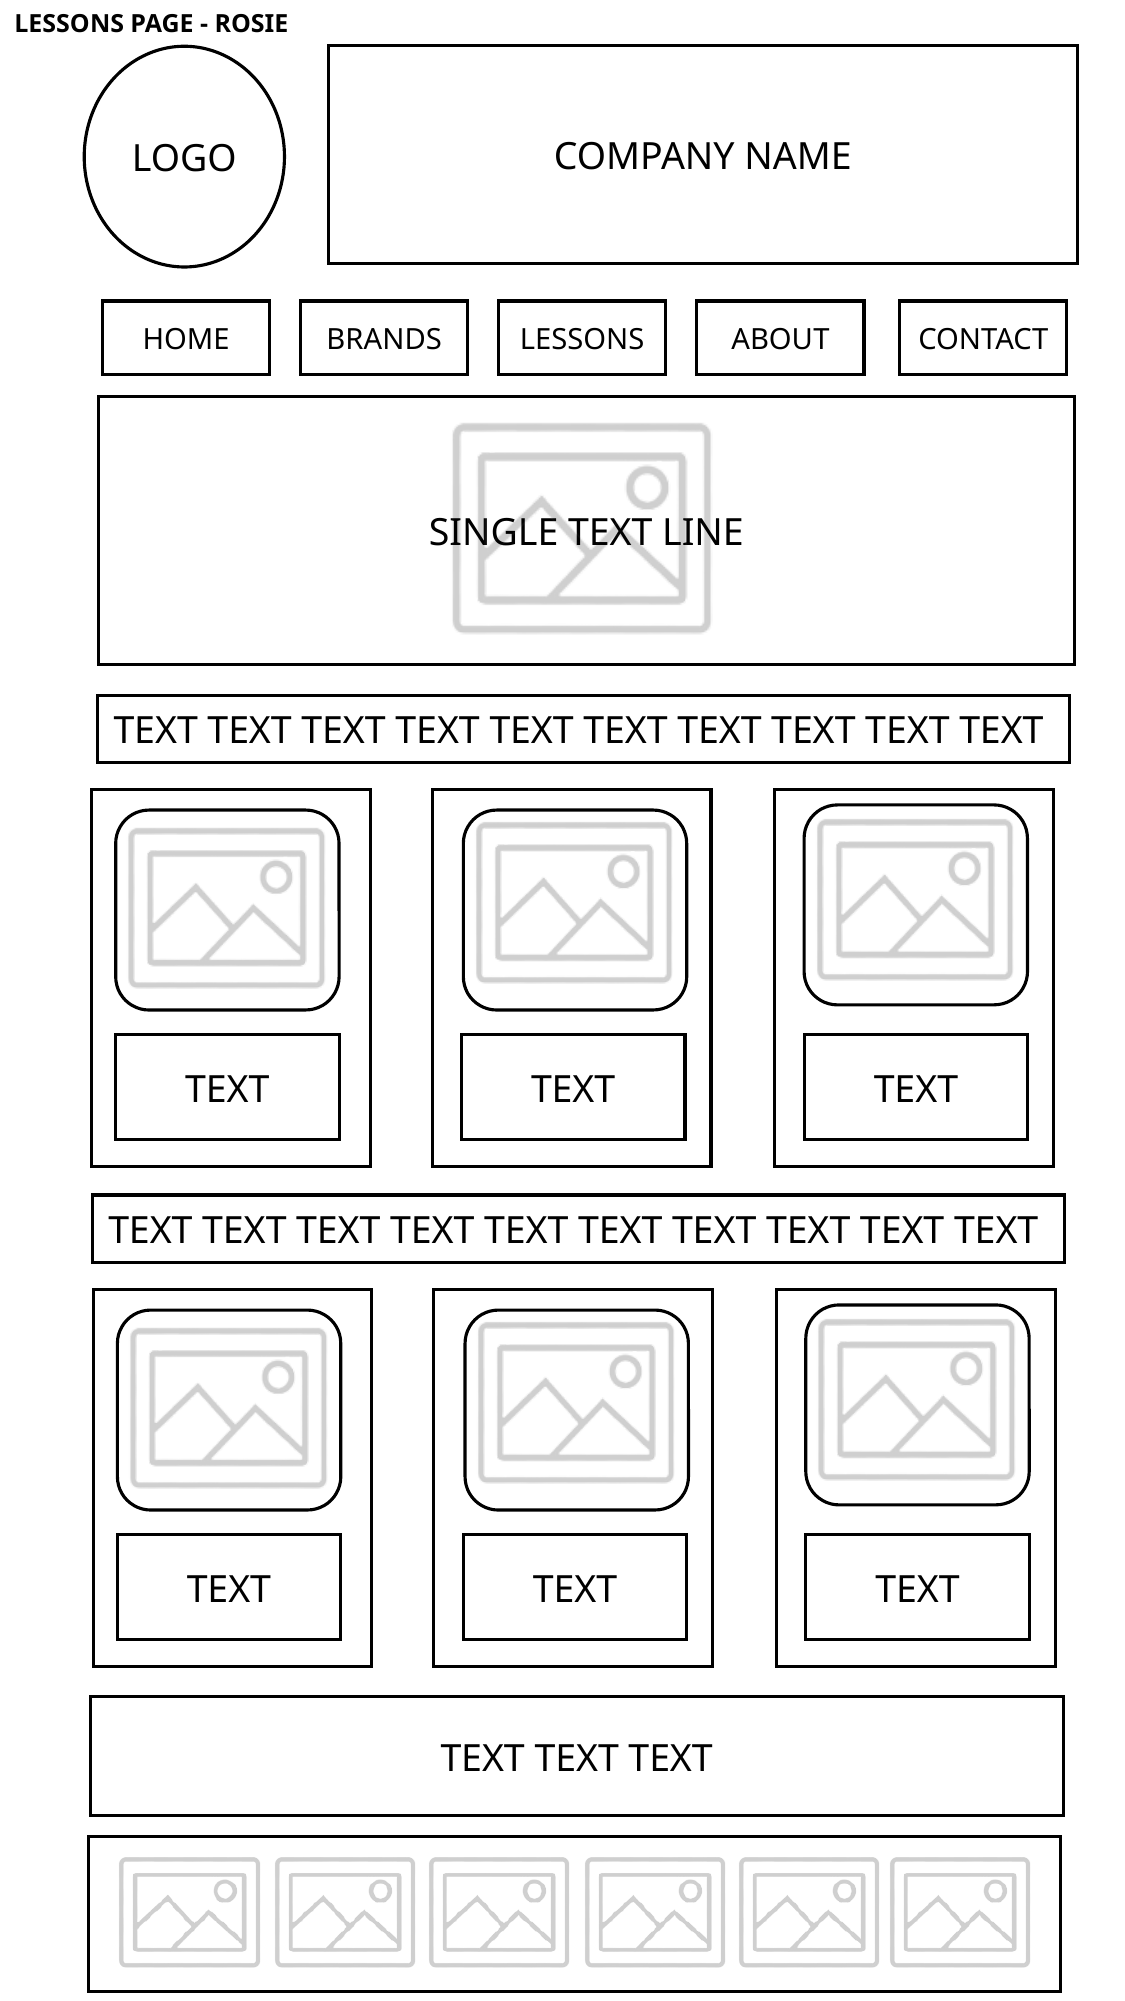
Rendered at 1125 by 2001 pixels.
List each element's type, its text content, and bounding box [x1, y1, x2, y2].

text_box ABOUT [695, 299, 866, 376]
picture [444, 1305, 708, 1502]
text_box TEXT [804, 1533, 1031, 1641]
text_box LESSONS PAGE - ROSIE [0, 0, 411, 90]
text_box [133, 1507, 325, 1512]
text_box [92, 1288, 373, 1668]
text_box TEXT [460, 1033, 687, 1141]
text_box LOGO [82, 90, 287, 269]
text_box COMPANY NAME [327, 44, 1079, 265]
text_box [90, 788, 372, 1168]
text_box CONTACT [898, 299, 1068, 376]
picture [95, 1844, 1054, 1979]
text_box [775, 1288, 1057, 1668]
text_box [814, 998, 1017, 1007]
text_box [773, 788, 1055, 1168]
text_box [431, 788, 713, 1168]
picture [785, 1301, 1048, 1498]
text_box TEXT [803, 1033, 1029, 1141]
text_box TEXT TEXT TEXT TEXT TEXT TEXT TEXT TEXT TEXT TEXT [91, 1193, 1066, 1264]
text_box TEXT TEXT TEXT TEXT TEXT TEXT TEXT TEXT TEXT TEXT [96, 694, 1071, 764]
picture [442, 805, 706, 1002]
picture [408, 401, 755, 657]
text_box [816, 1498, 1019, 1507]
picture [95, 810, 358, 1007]
text_box TEXT [462, 1533, 688, 1641]
text_box [87, 1835, 1062, 1993]
text_box HOME [101, 299, 271, 376]
text_box TEXT [116, 1533, 342, 1641]
text_box [131, 1007, 324, 1012]
picture [97, 1310, 360, 1507]
text_box [474, 1502, 680, 1512]
picture [783, 801, 1047, 998]
text_box [472, 1002, 678, 1012]
text_box SINGLE TEXT LINE [97, 395, 1076, 666]
text_box BRANDS [299, 299, 469, 376]
text_box TEXT [114, 1033, 341, 1141]
text_box TEXT TEXT TEXT [89, 1695, 1065, 1817]
text_box LESSONS [497, 299, 667, 376]
text_box [432, 1288, 714, 1668]
